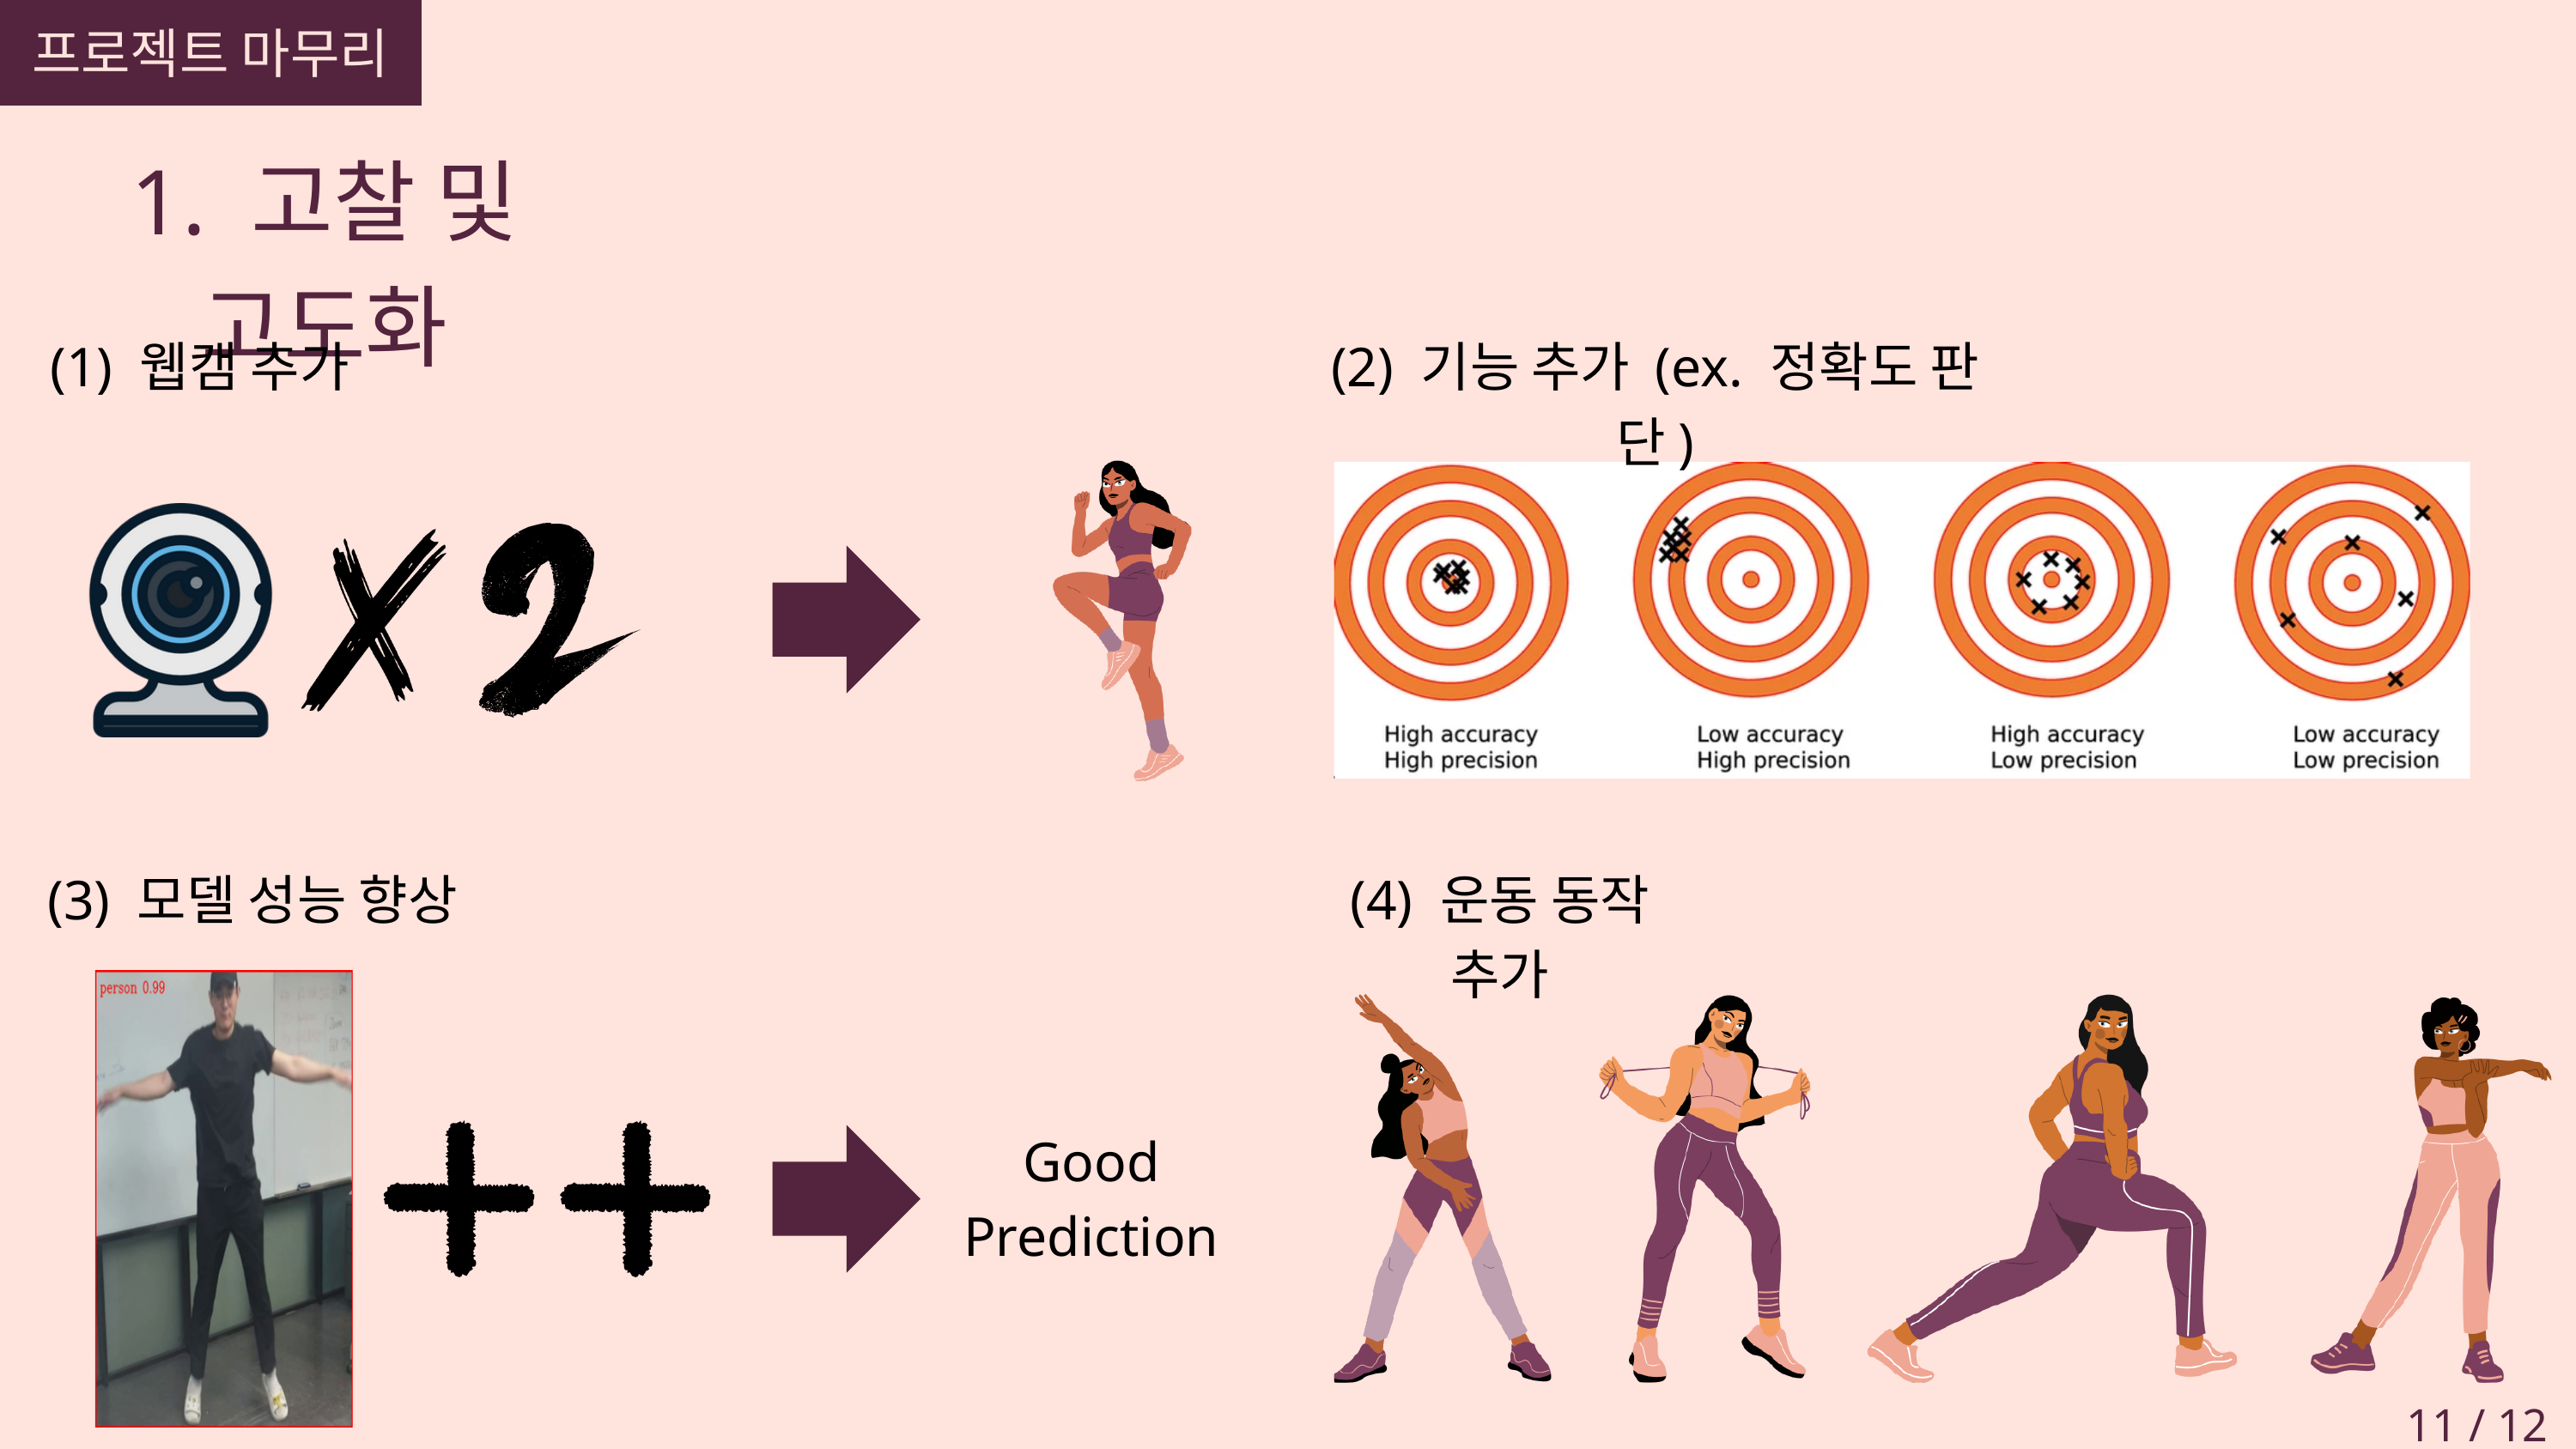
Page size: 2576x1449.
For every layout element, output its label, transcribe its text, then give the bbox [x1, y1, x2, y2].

text_box [1599, 994, 1811, 1383]
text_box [772, 545, 921, 694]
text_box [0, 0, 422, 106]
text_box [2311, 994, 2552, 1383]
text_box (2) 기능 추가 (ex. 정확도 판단) [1295, 322, 2016, 473]
text_box Good Prediction [945, 1117, 1237, 1268]
text_box [560, 1120, 711, 1277]
text_box [94, 970, 353, 1428]
text_box (4) 운동 동작 추가 [1295, 855, 1705, 1006]
text_box [301, 529, 447, 712]
text_box [1334, 462, 2470, 779]
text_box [772, 1125, 921, 1273]
text_box [1334, 994, 1552, 1383]
text_box 11 / 12 [2392, 1387, 2561, 1449]
text_box [383, 1120, 535, 1277]
text_box [1051, 458, 1192, 781]
text_box [478, 523, 641, 718]
text_box [1867, 994, 2238, 1383]
text_box [64, 503, 298, 737]
text_box 1. 고찰 및 고도화 [0, 127, 650, 378]
text_box (3) 모델 성능 향상 [46, 855, 459, 931]
text_box (1) 웹캠 추가 [46, 322, 353, 398]
